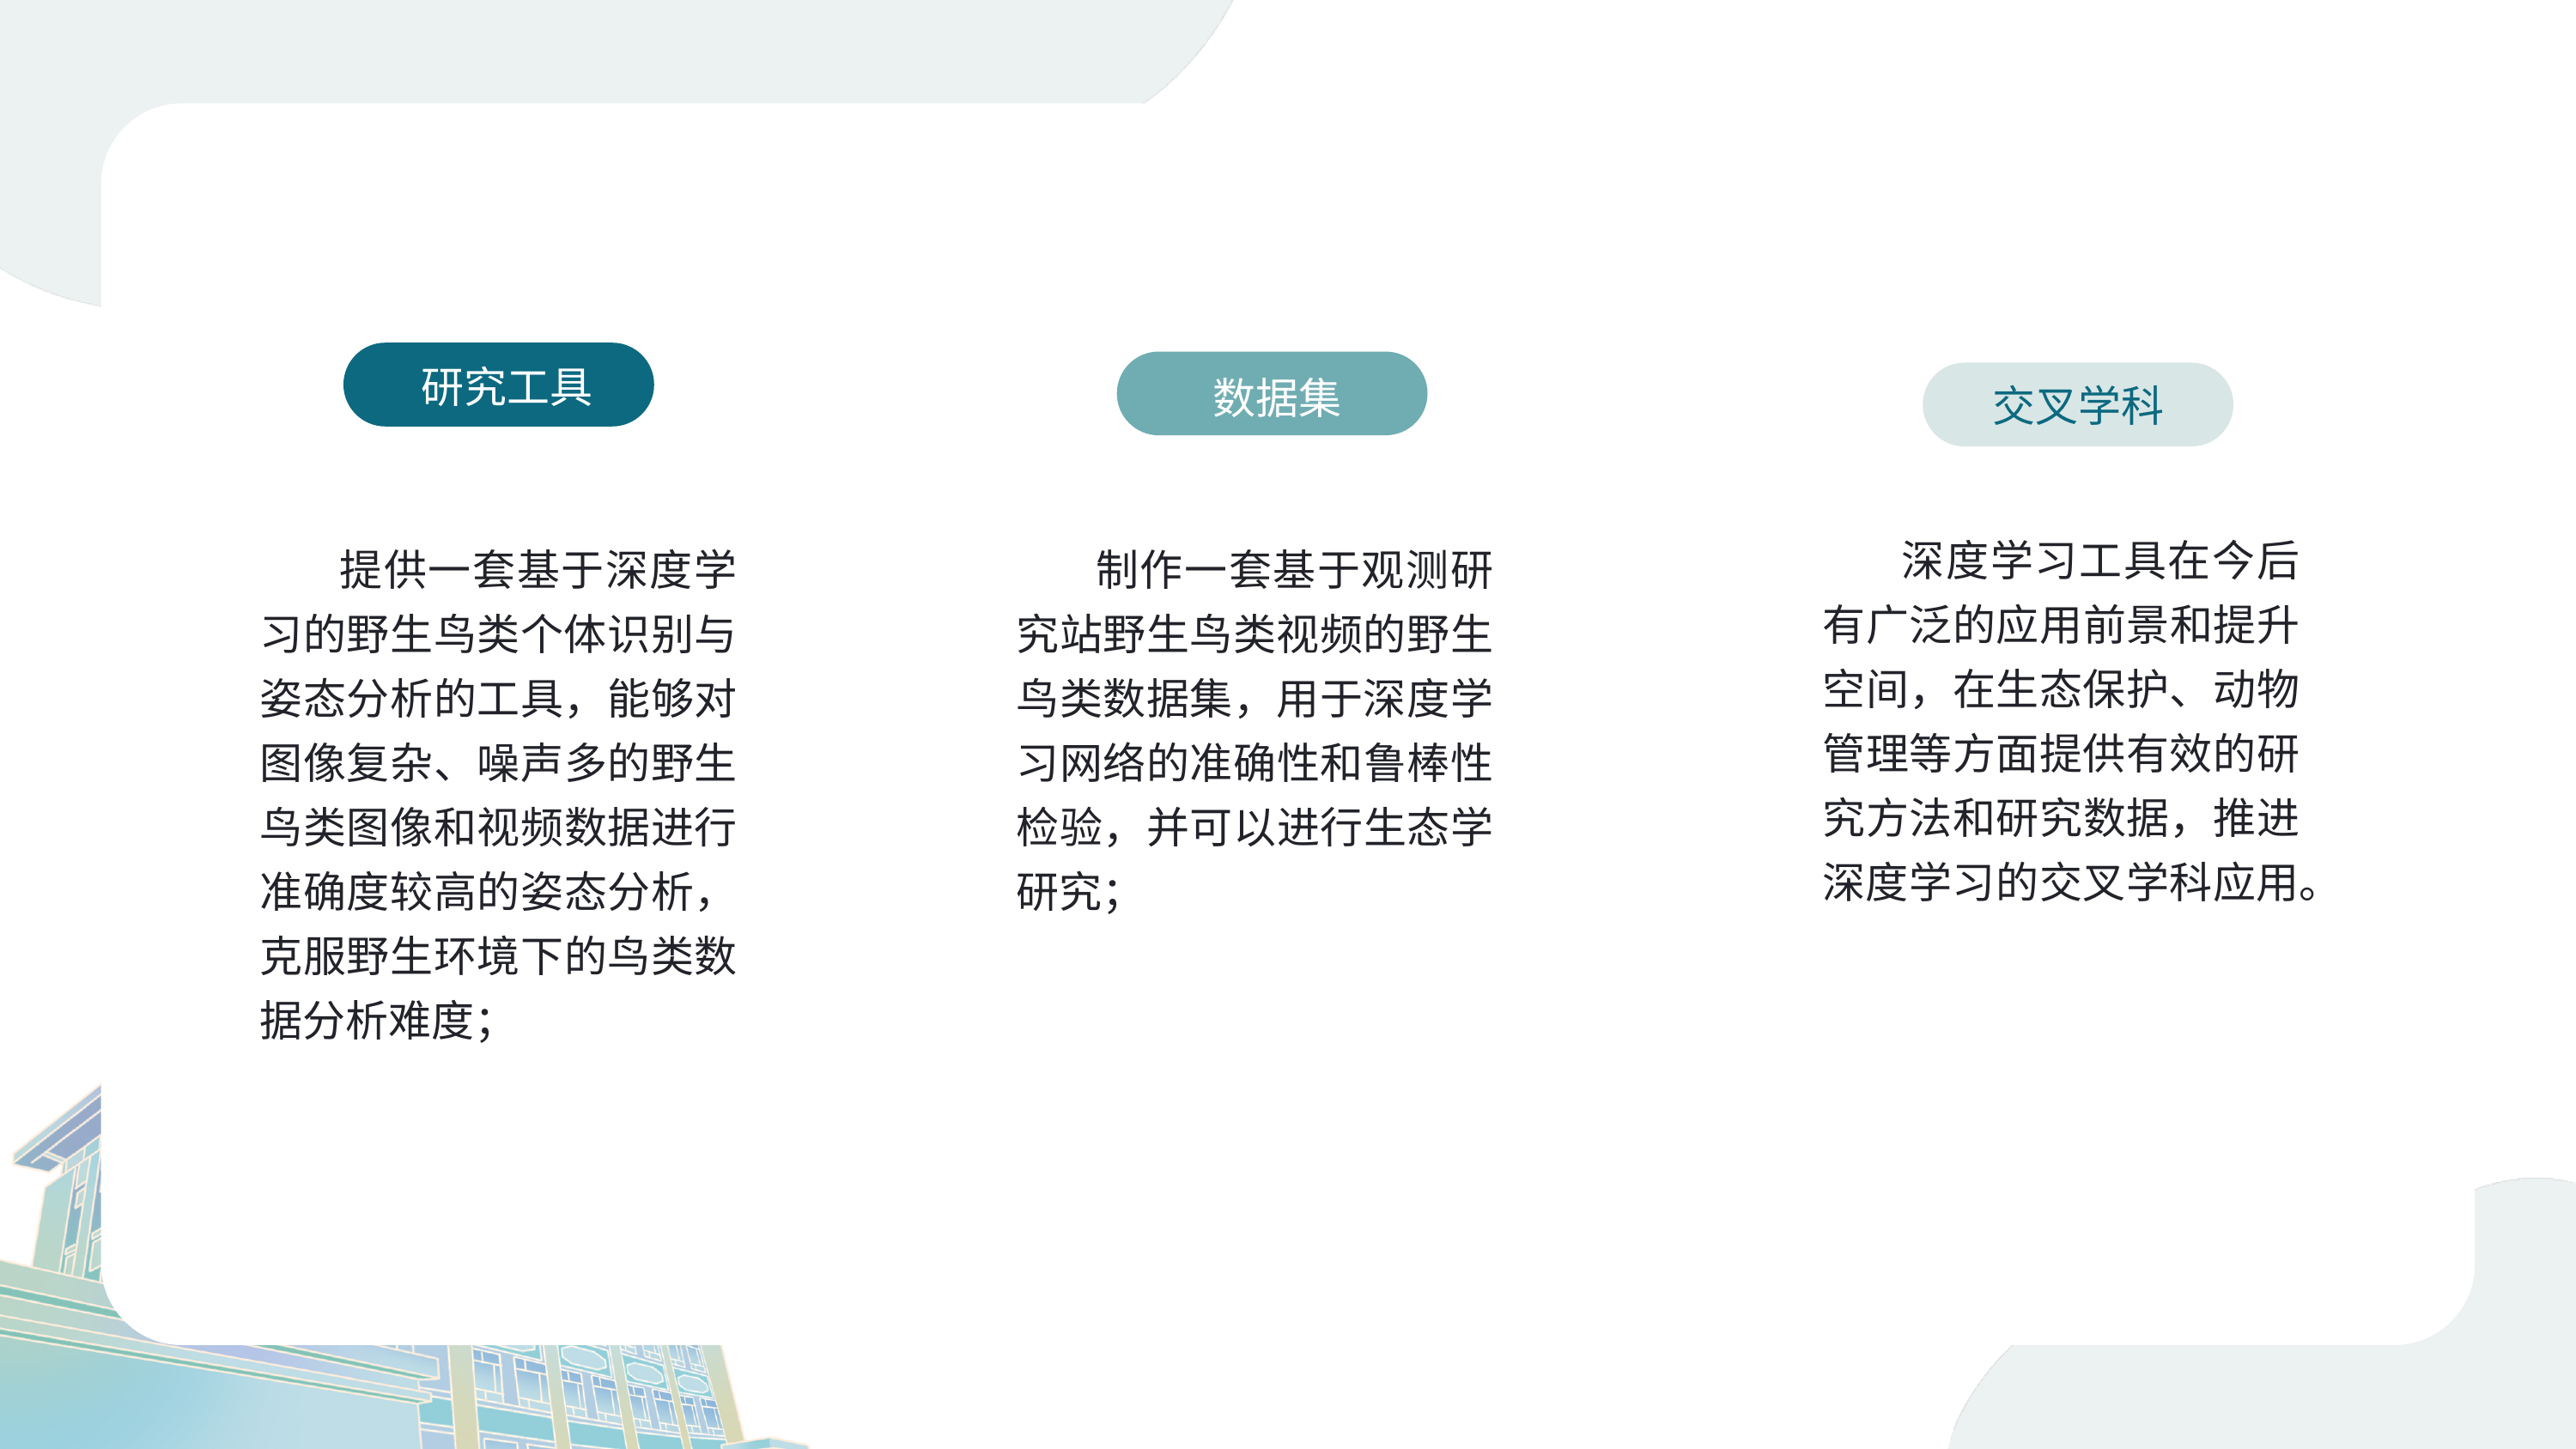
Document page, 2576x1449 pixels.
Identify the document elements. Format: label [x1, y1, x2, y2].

text_box [1923, 362, 2234, 447]
text_box [343, 343, 654, 427]
picture [0, 911, 852, 1449]
text_box [1116, 351, 1428, 436]
text_box [100, 103, 2476, 1345]
